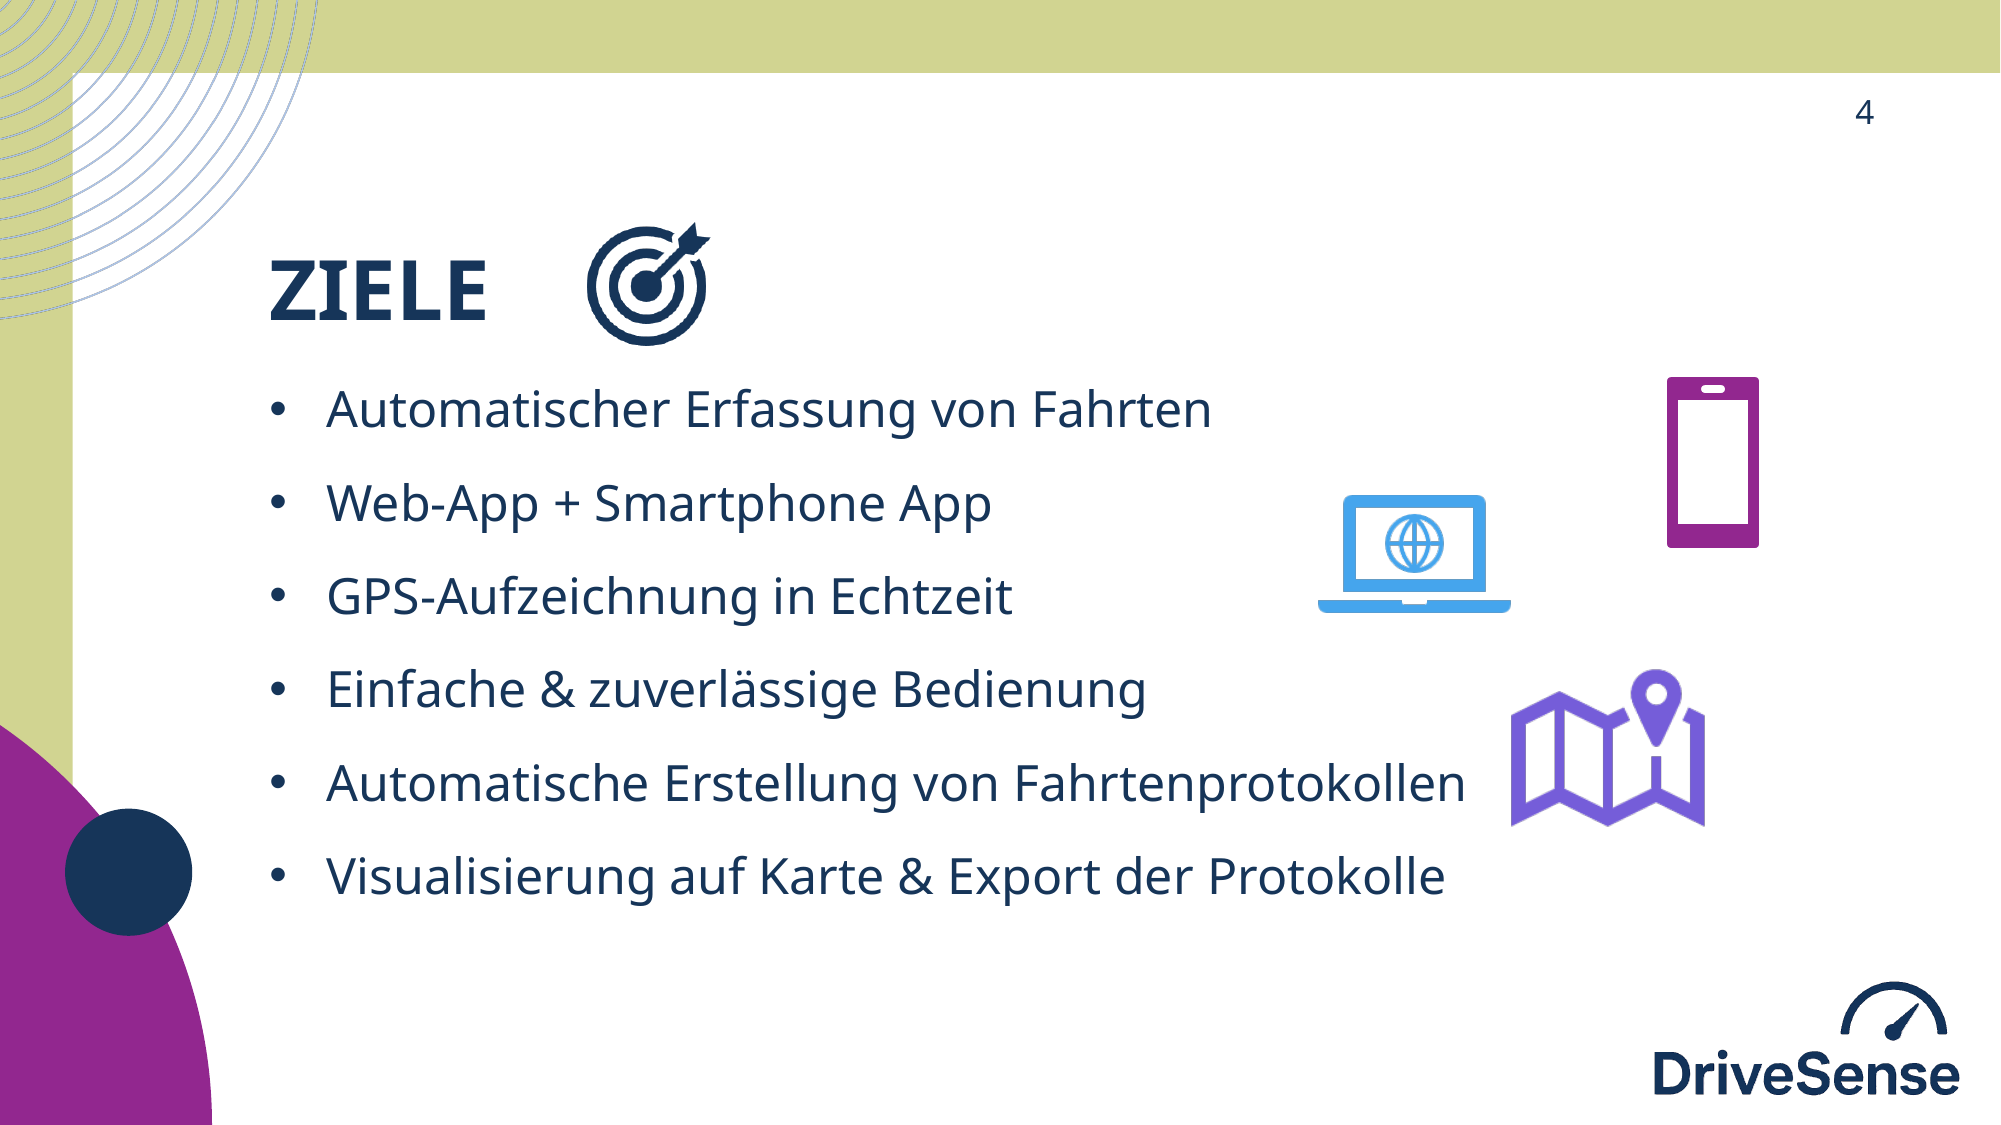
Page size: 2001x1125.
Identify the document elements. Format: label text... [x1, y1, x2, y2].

title Ziele [254, 173, 1875, 338]
slide_number 4 [1712, 75, 1875, 153]
picture [572, 208, 724, 359]
picture [0, 0, 2001, 785]
picture [1619, 369, 1805, 555]
list Automatischer Erfassung von Fahrten Web-App + Smartphone App GPS-Aufzeichnung in Echtzeit Einfache & zuverlässige Bedienung Automatische Erstellung von Fahrtenprotokollen Visualisierung auf Karte & Export der Protokolle [254, 377, 1574, 1028]
picture [1314, 453, 1724, 865]
picture [1621, 979, 1989, 1101]
